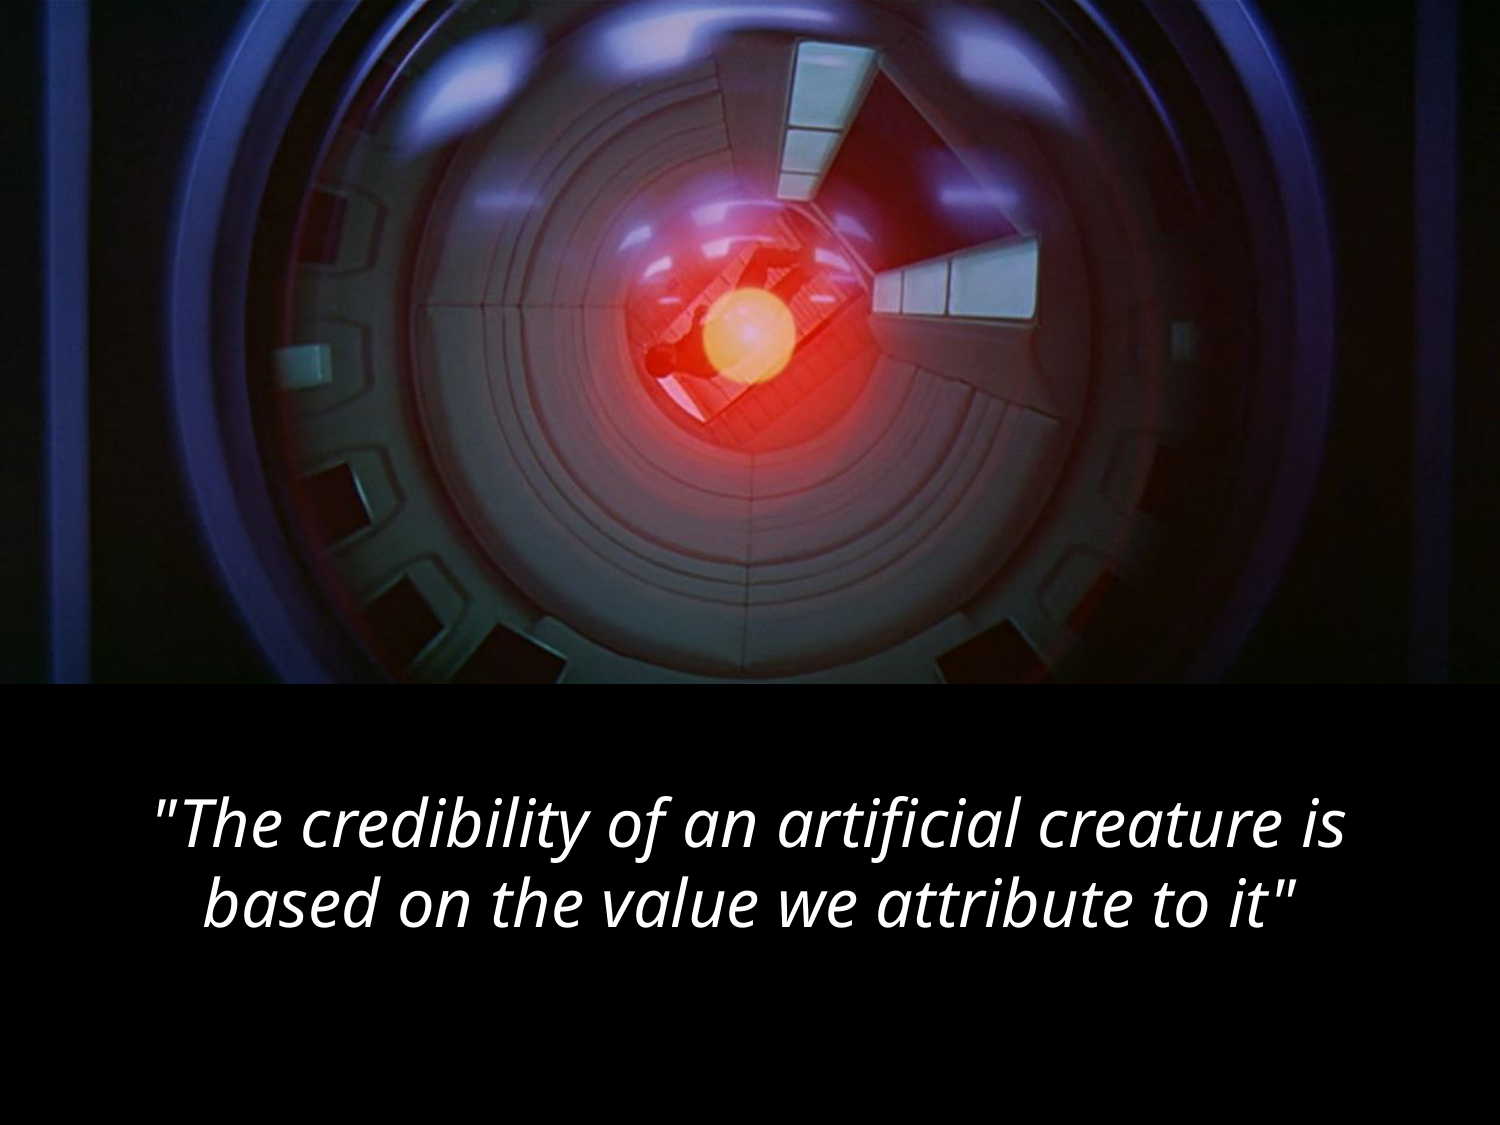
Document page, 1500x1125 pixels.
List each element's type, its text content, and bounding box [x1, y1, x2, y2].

list "The credibility of an artificial creature is based on the value we attribute to it" [75, 773, 1425, 1078]
picture [0, 0, 1500, 685]
